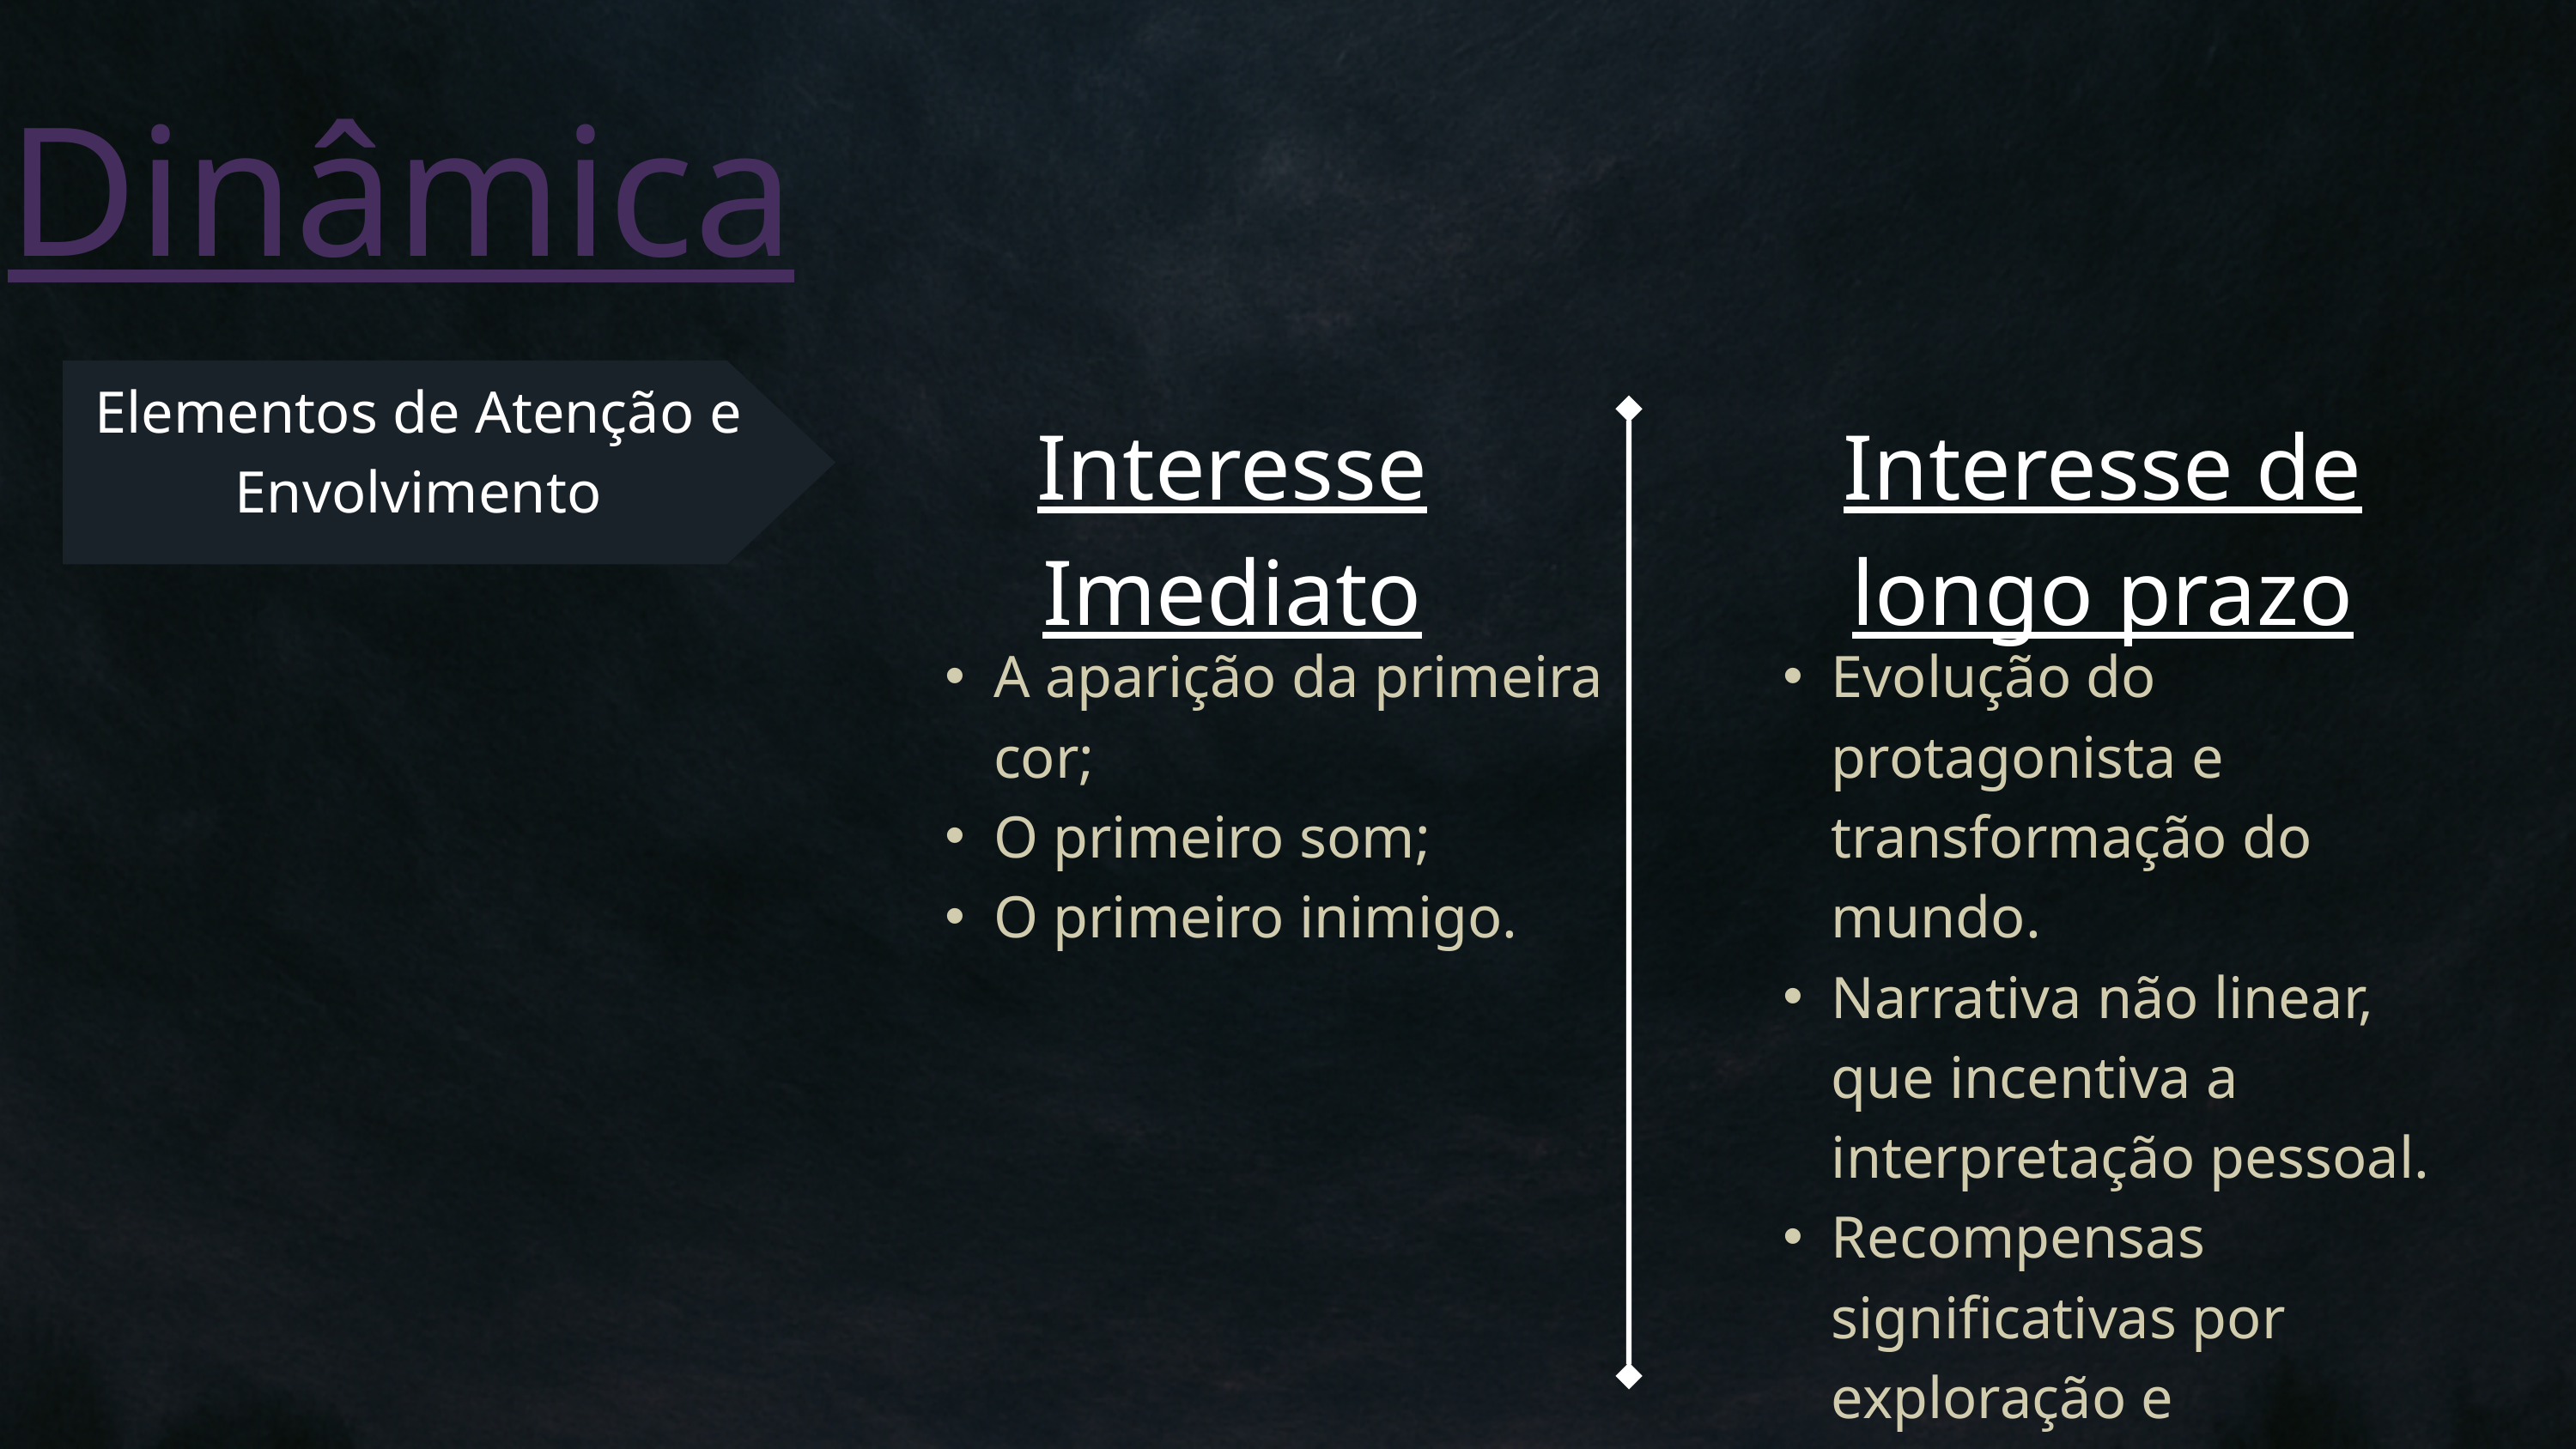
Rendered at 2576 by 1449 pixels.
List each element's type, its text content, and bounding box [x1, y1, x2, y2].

text_box Dinâmica [0, 41, 803, 293]
text_box [0, 0, 2576, 1449]
text_box A aparição da primeira cor; O primeiro som; O primeiro inimigo. [896, 628, 1629, 1030]
text_box Interesse de longo prazo [1734, 392, 2472, 644]
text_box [62, 360, 836, 565]
text_box Interesse Imediato [900, 392, 1564, 628]
text_box [1619, 400, 1638, 1385]
text_box Evolução do protagonista e transformação do mundo. Narrativa não linear, que incentiva a interpretação pessoal. Recompensas significativas por exploração e superação de desafios. Mistério constante sobre a origem do mundo e do próprio jogador. [1734, 628, 2467, 1449]
